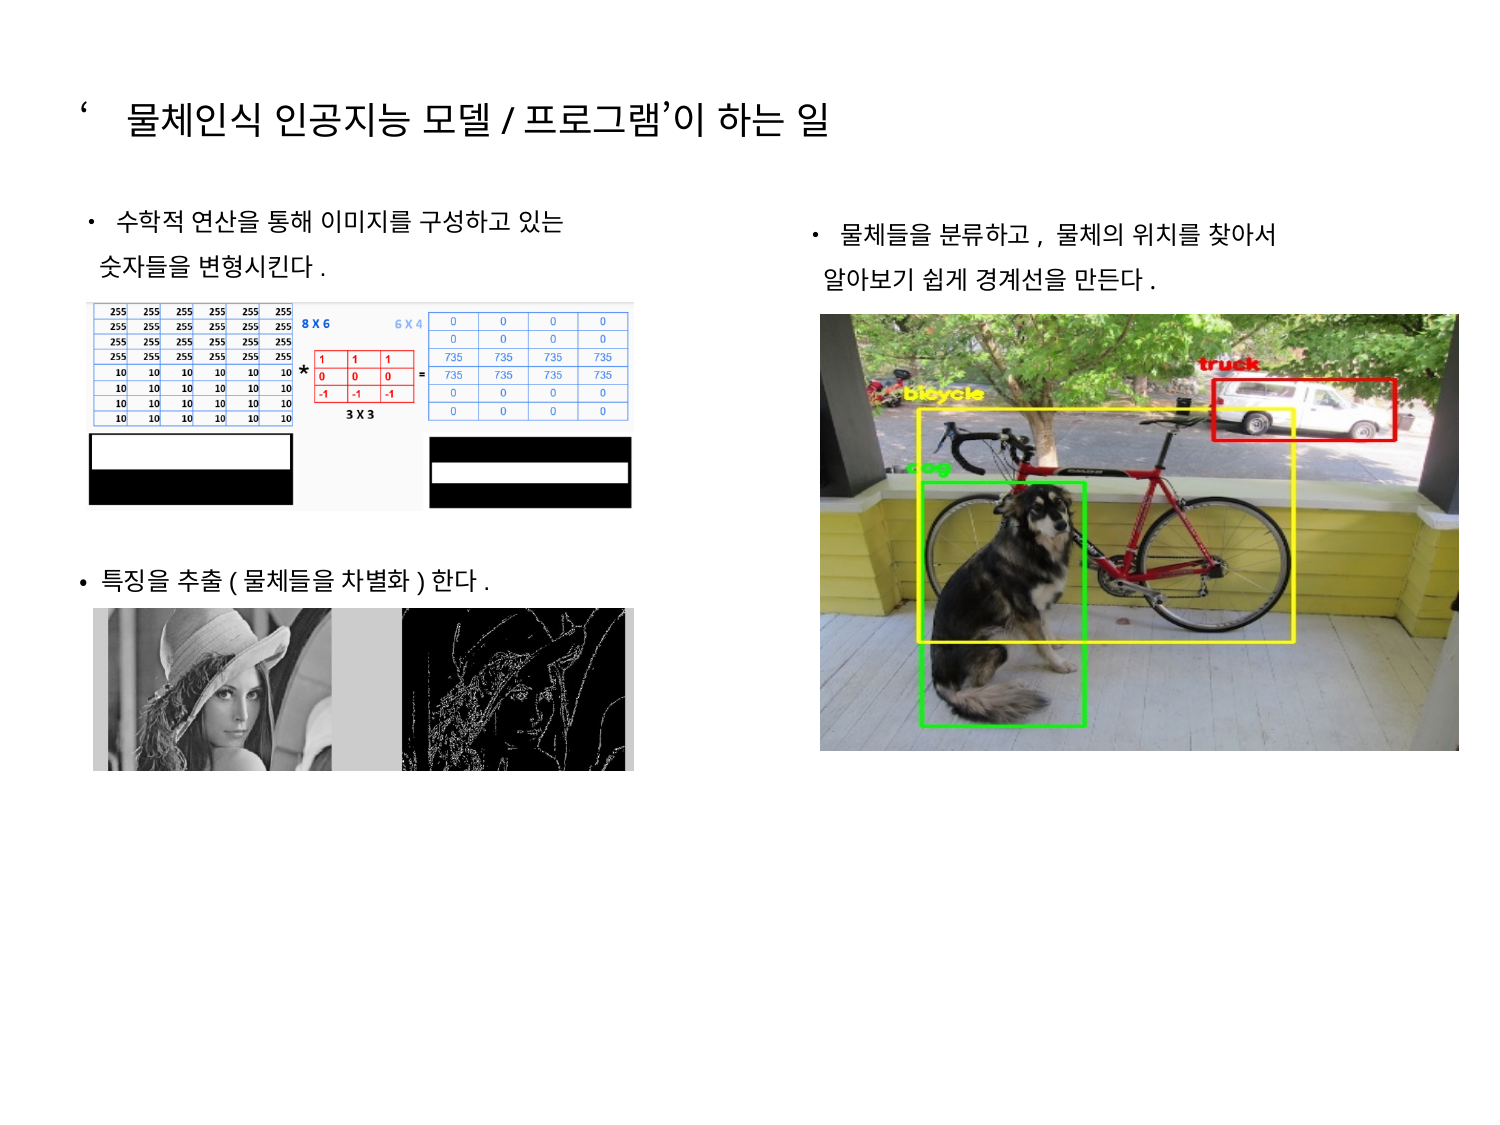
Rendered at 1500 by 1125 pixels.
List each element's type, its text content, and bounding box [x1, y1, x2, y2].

picture [820, 314, 1460, 752]
picture [93, 608, 634, 771]
text_box • 수학적 연산을 통해 이미지를 구성하고 있는 숫자들을 변형시킨다. • 특징을 추출(물체들을 차별화)한다. [64, 184, 656, 604]
text_box ‘물체인식 인공지능 모델/프로그램’이 하는 일 [64, 89, 892, 150]
text_box • 물체들을 분류하고, 물체의 위치를 찾아서 알아보기 쉽게 경계선을 만든다. [788, 196, 1333, 302]
picture [86, 302, 634, 511]
